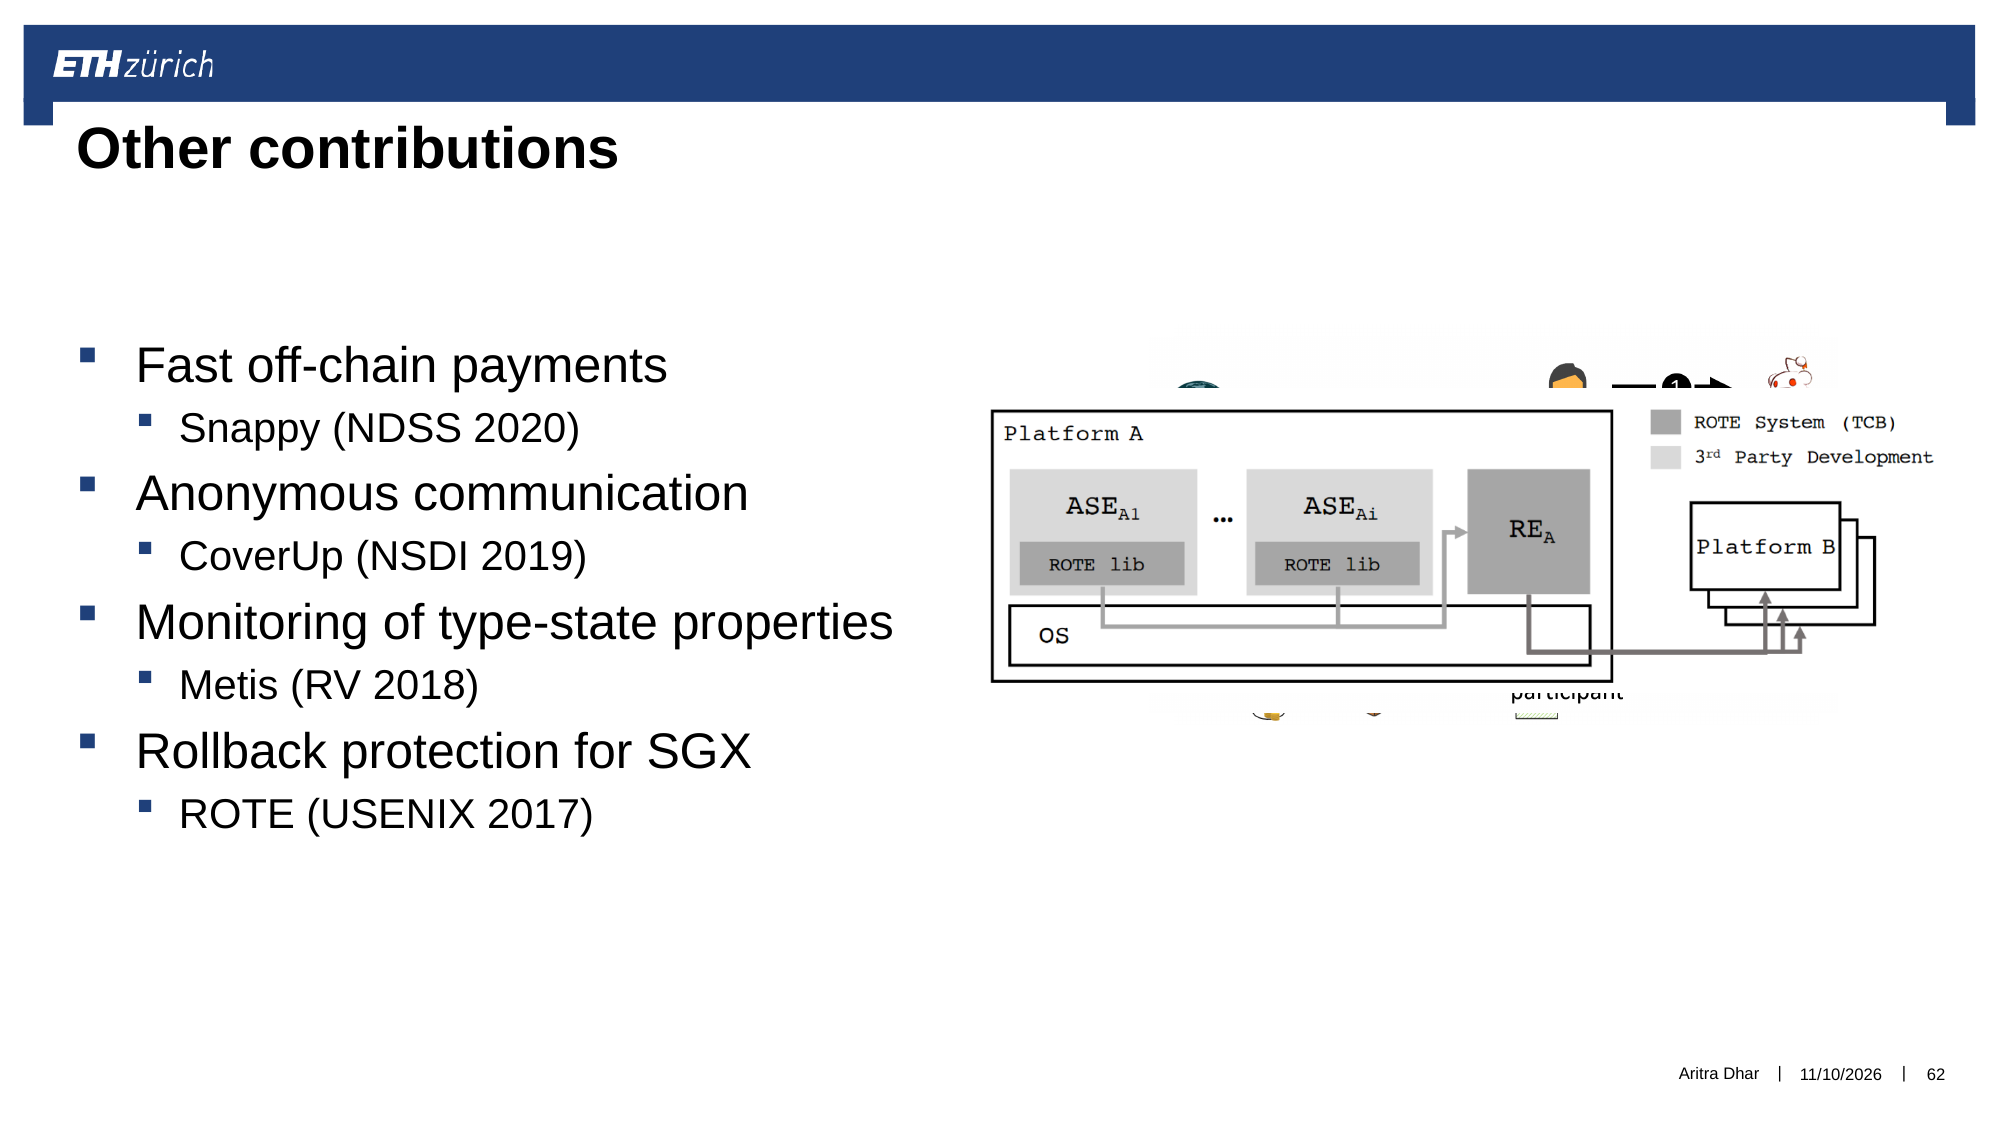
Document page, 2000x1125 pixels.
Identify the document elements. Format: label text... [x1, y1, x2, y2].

title Other contributions [53, 101, 1946, 262]
list Fast off-chain payments Snappy (NDSS 2020) Anonymous communication CoverUp (NSDI 2019) Monitoring of type-state properties Metis (RV 2018) Rollback protection for SGX ROTE (USENIX 2017) [53, 332, 1946, 1023]
slide_number 62 [1906, 1034, 1966, 1112]
picture [984, 324, 1960, 726]
footer Aritra Dhar [999, 1034, 1760, 1111]
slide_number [1790, 1034, 1892, 1112]
